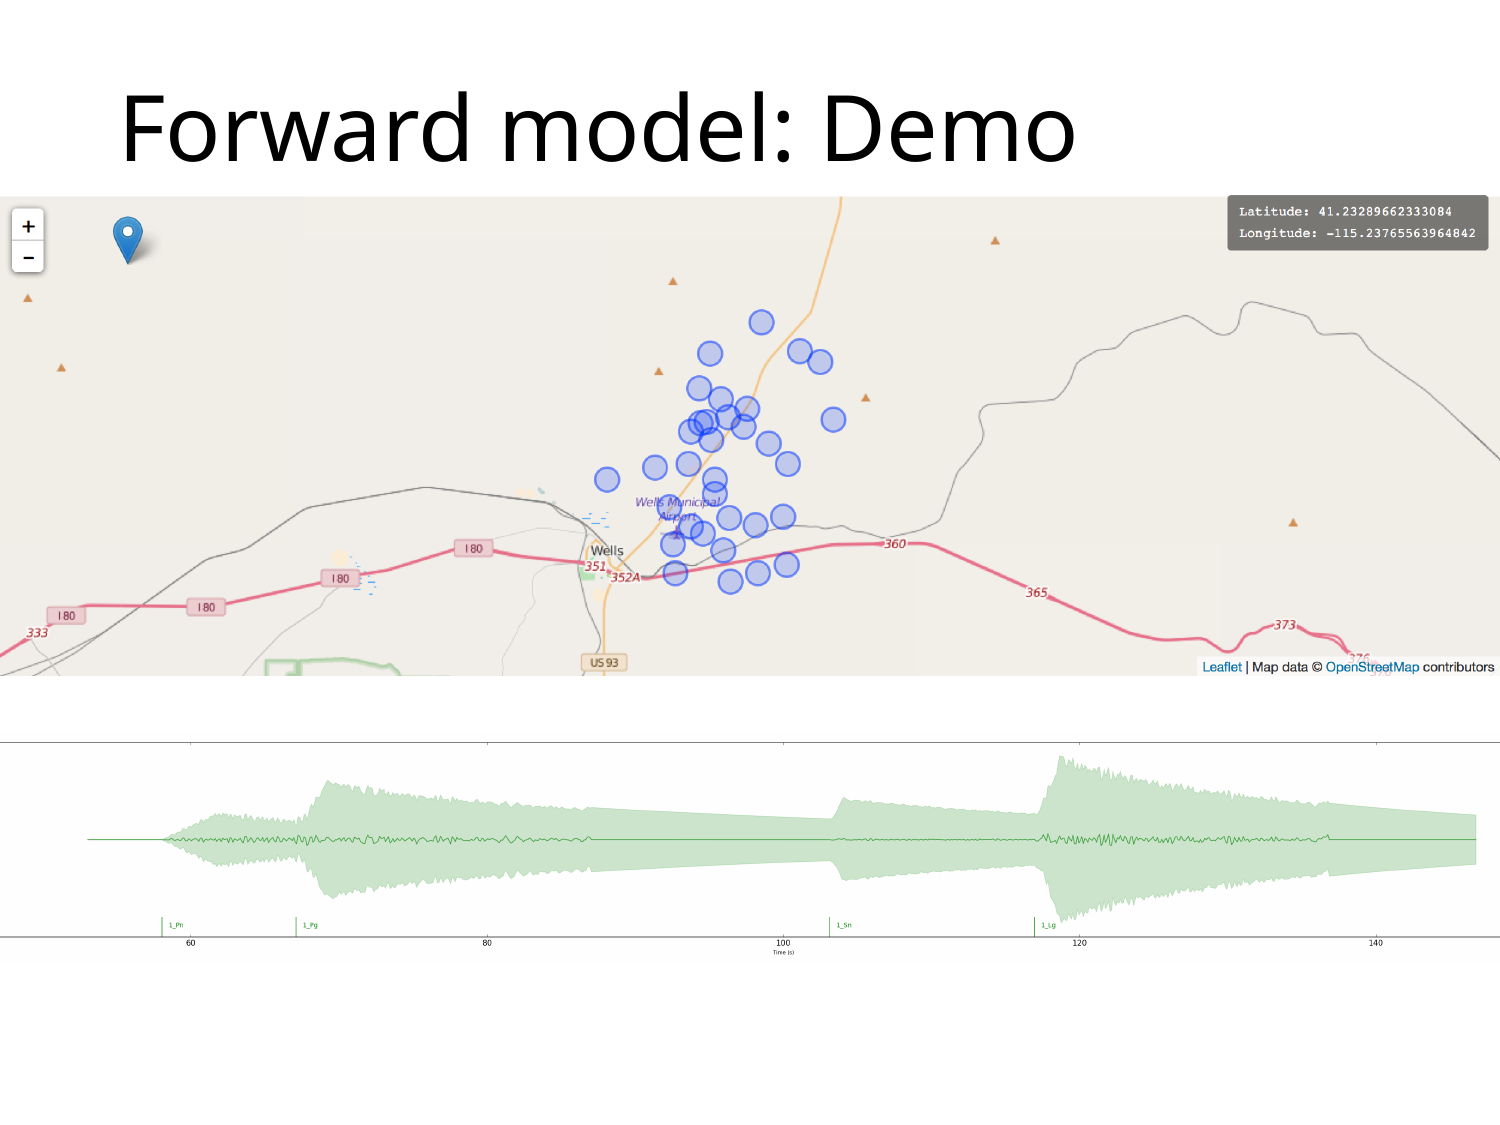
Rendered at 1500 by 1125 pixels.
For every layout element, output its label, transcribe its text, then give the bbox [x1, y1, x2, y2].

title Forward model: Demo [103, 23, 1397, 195]
picture [0, 195, 1500, 676]
picture [0, 734, 1500, 965]
